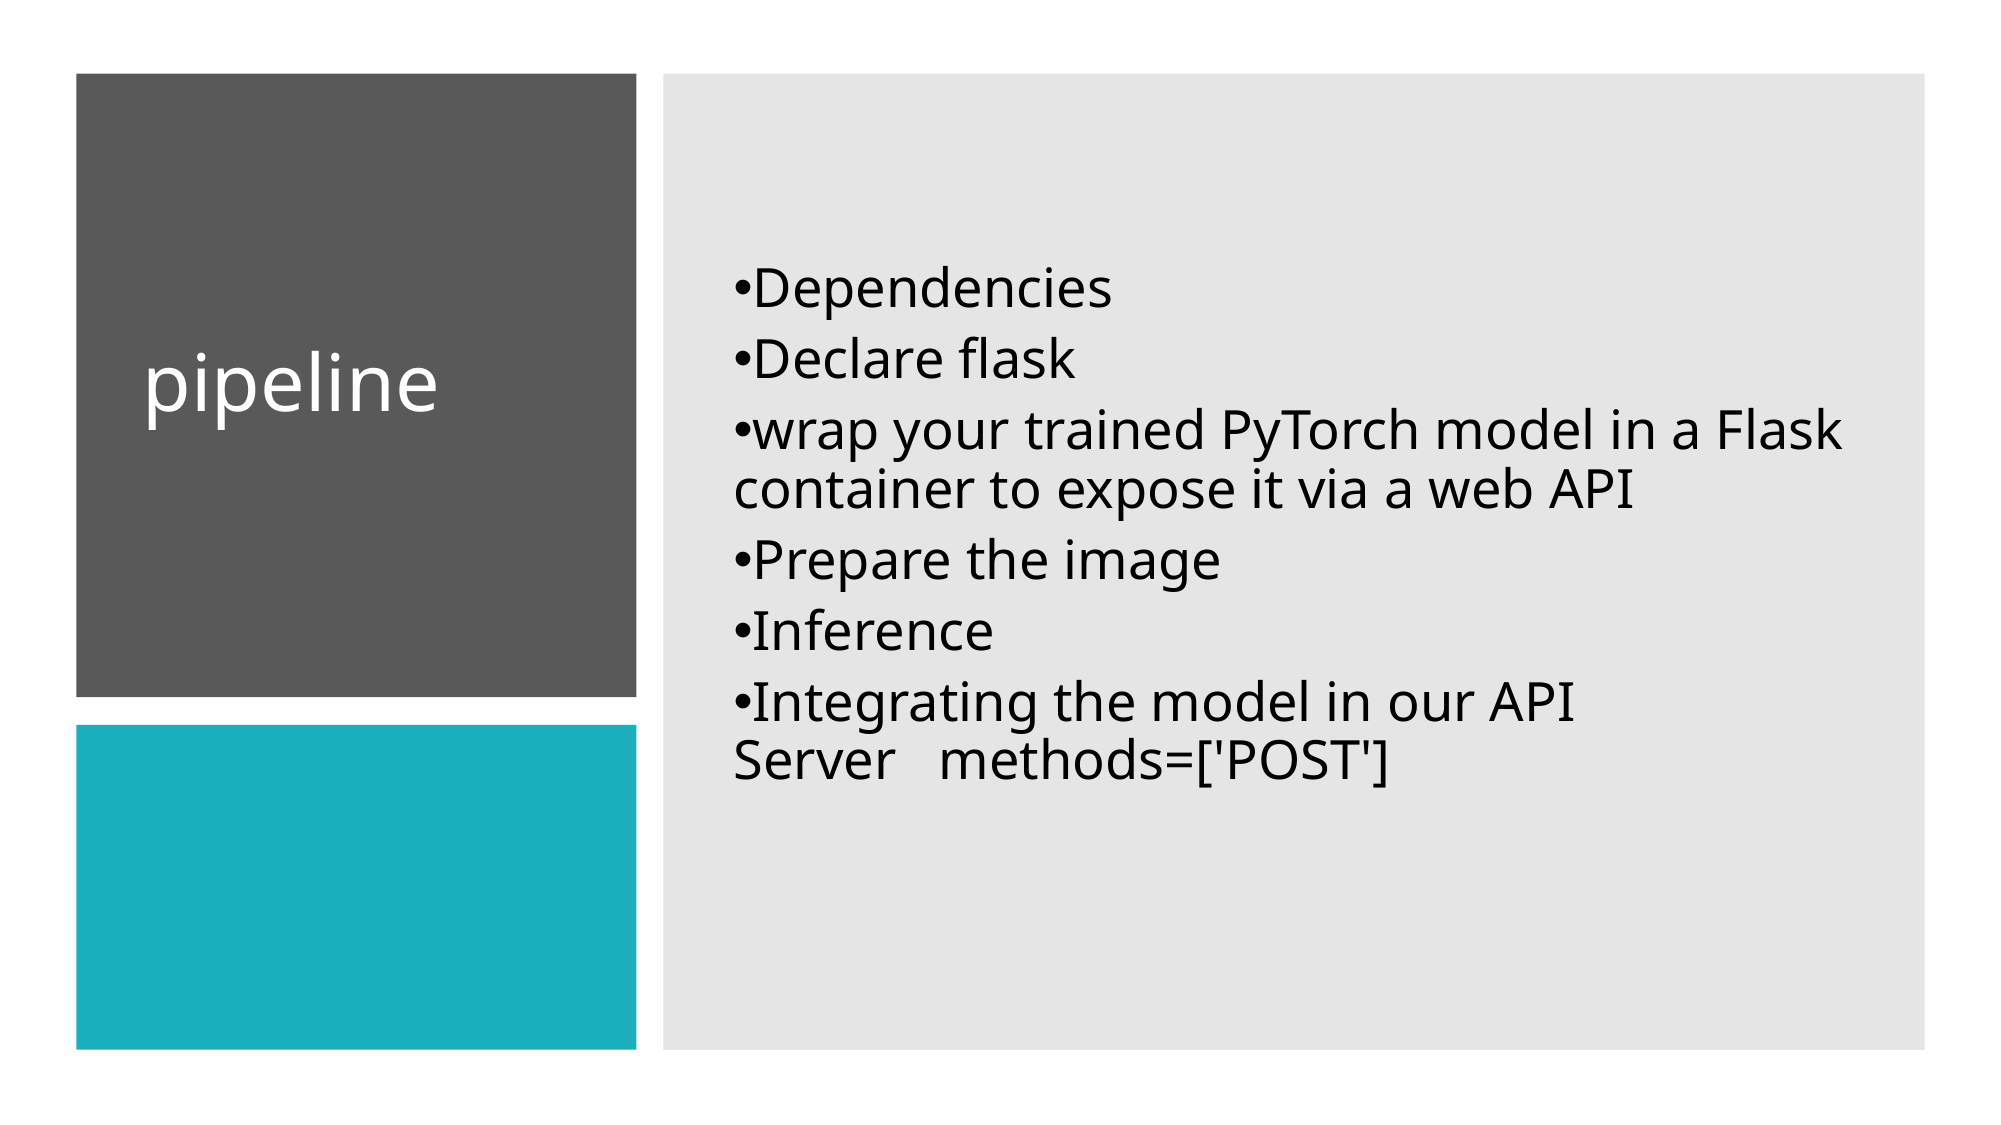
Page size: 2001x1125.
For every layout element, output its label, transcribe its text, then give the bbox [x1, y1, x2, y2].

text_box [75, 724, 637, 1051]
text_box Dependencies Declare flask wrap your trained PyTorch model in a Flask container to expose it via a web API Prepare the image Inference Integrating the model in our API Server methods=['POST'] [718, 112, 1873, 1011]
text_box pipeline [127, 120, 595, 652]
text_box [662, 72, 1926, 1051]
text_box [75, 72, 637, 698]
